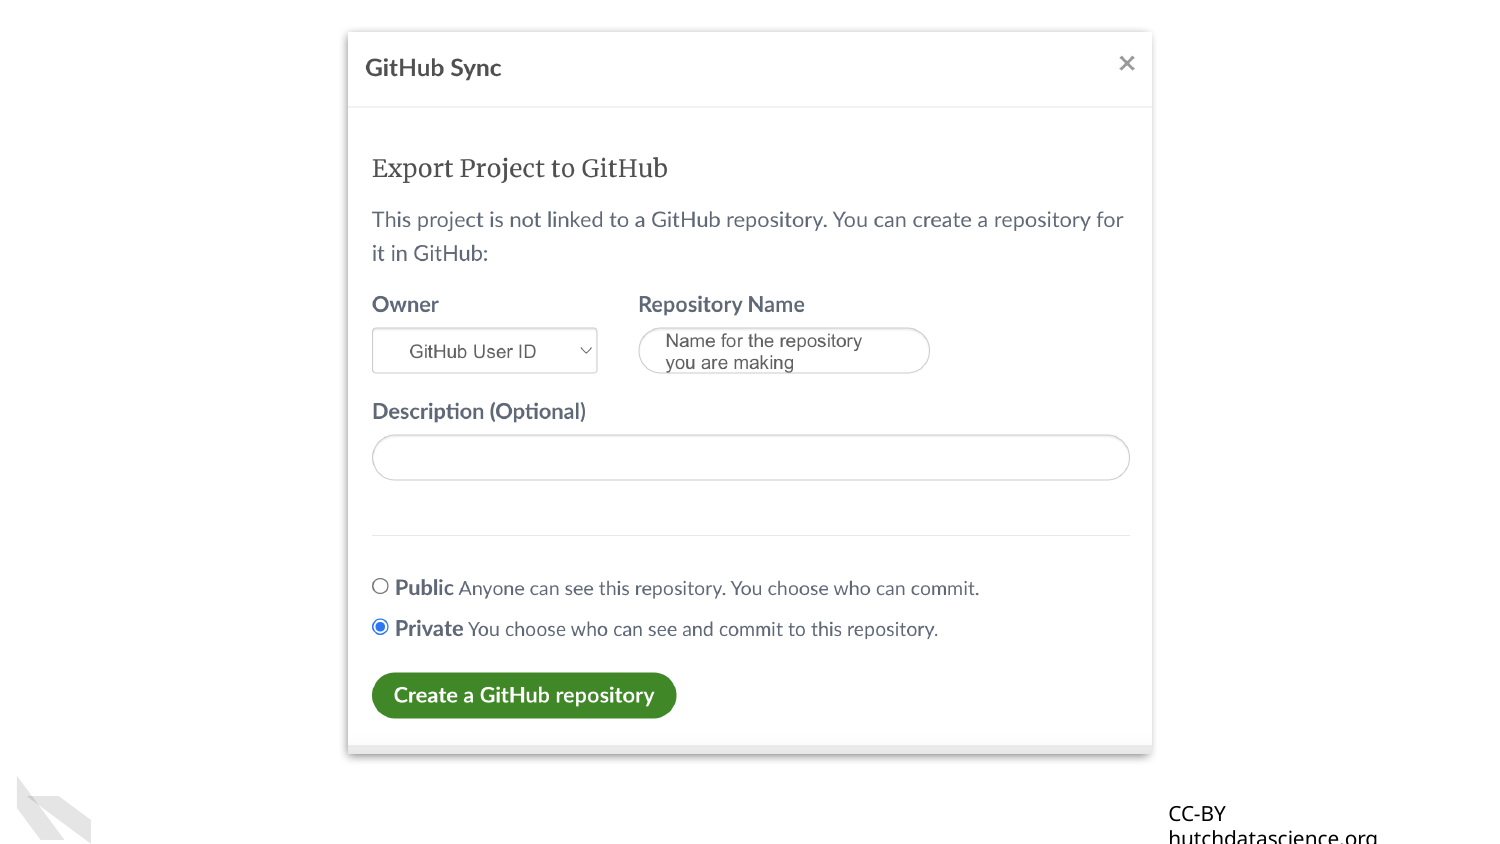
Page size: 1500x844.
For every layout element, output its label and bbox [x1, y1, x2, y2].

picture [348, 32, 1152, 754]
